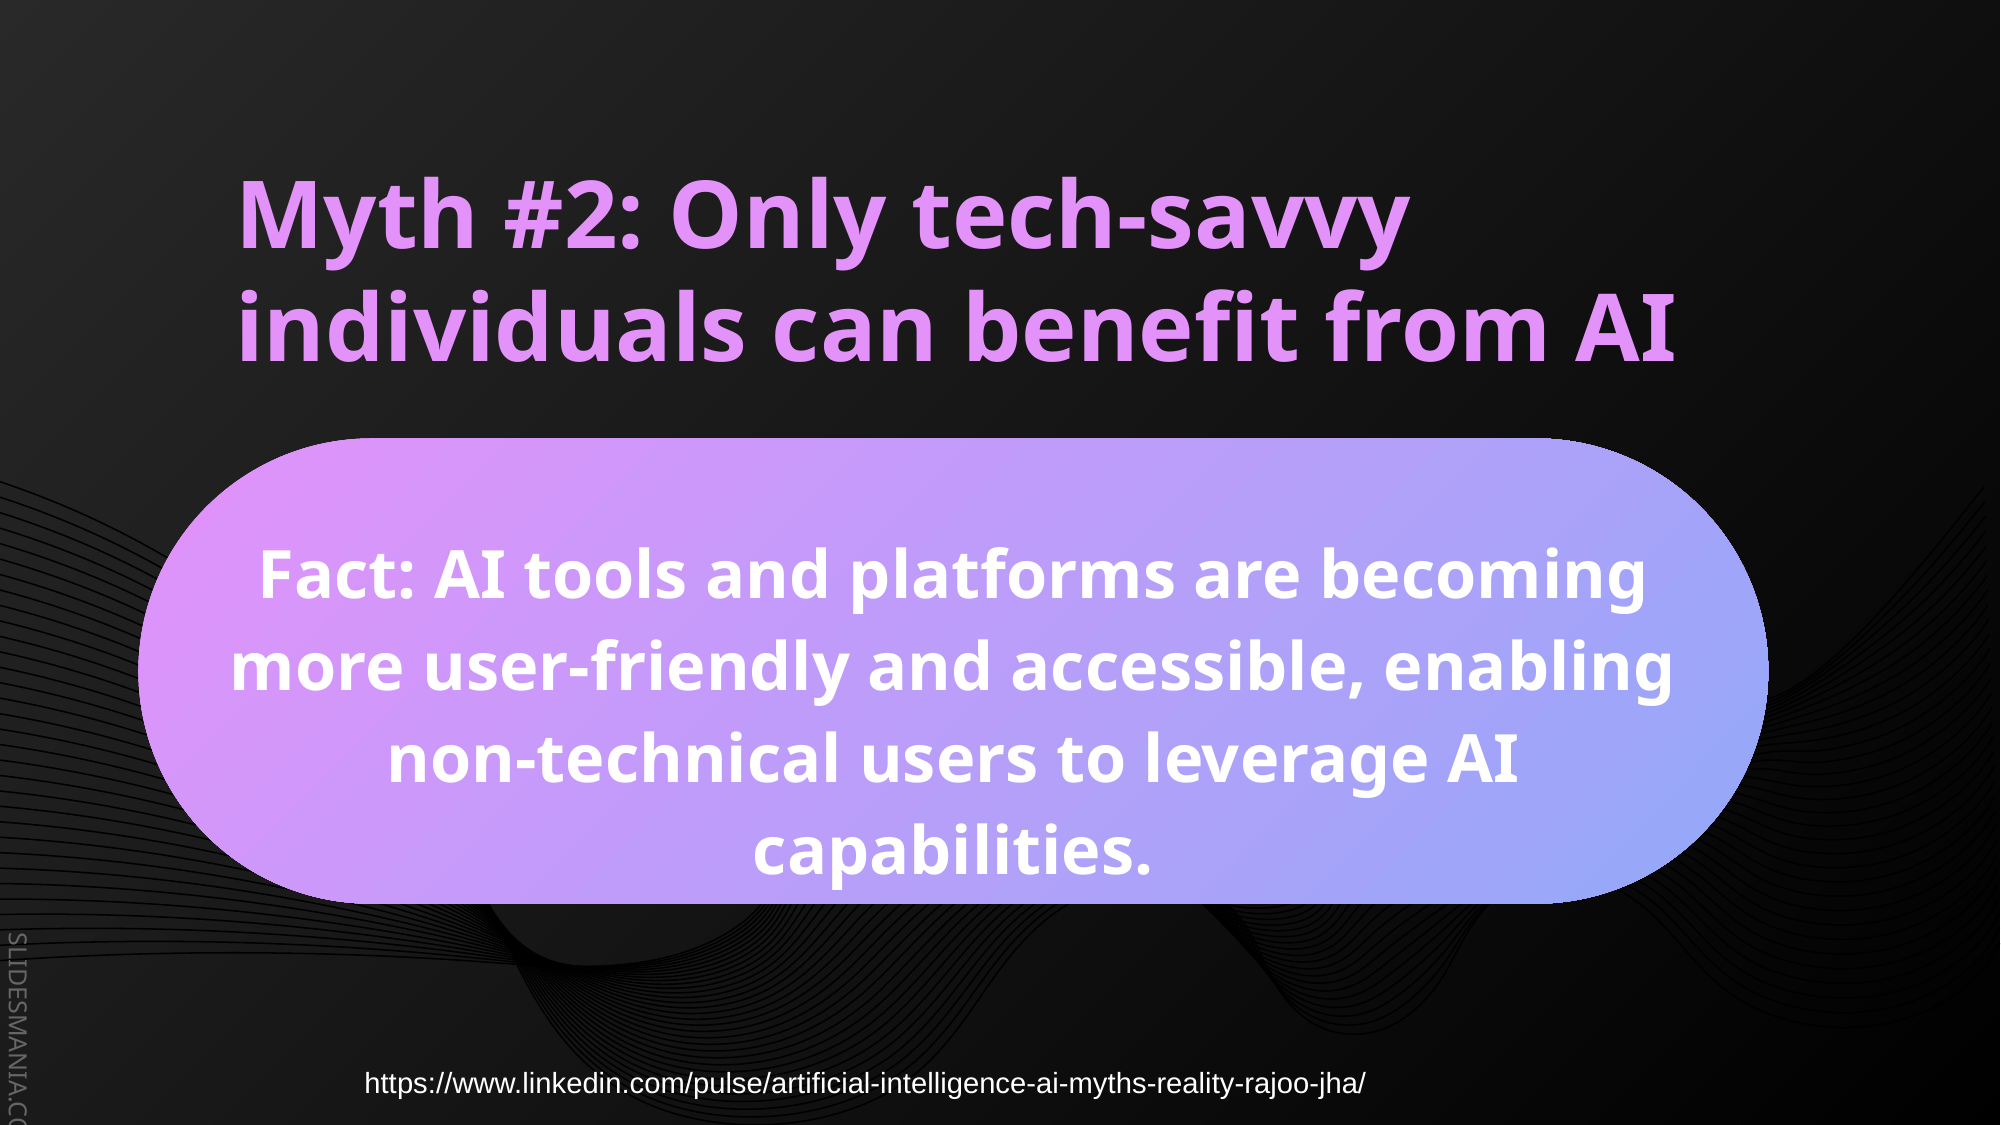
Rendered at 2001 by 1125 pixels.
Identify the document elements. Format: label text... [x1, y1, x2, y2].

text_box [213, 438, 1694, 500]
text_box https://www.linkedin.com/pulse/artificial-intelligence-ai-myths-reality-rajoo-jha/ [349, 1056, 1557, 1107]
title Myth #2: Only tech-savvy individuals can benefit from AI [215, 134, 1846, 260]
text_box [138, 519, 195, 824]
subtitle Fact: AI tools and platforms are becoming more user-friendly and accessible, enabling non-technical users to leverage AI capabilities. [195, 500, 1712, 937]
text_box [1712, 519, 1769, 823]
